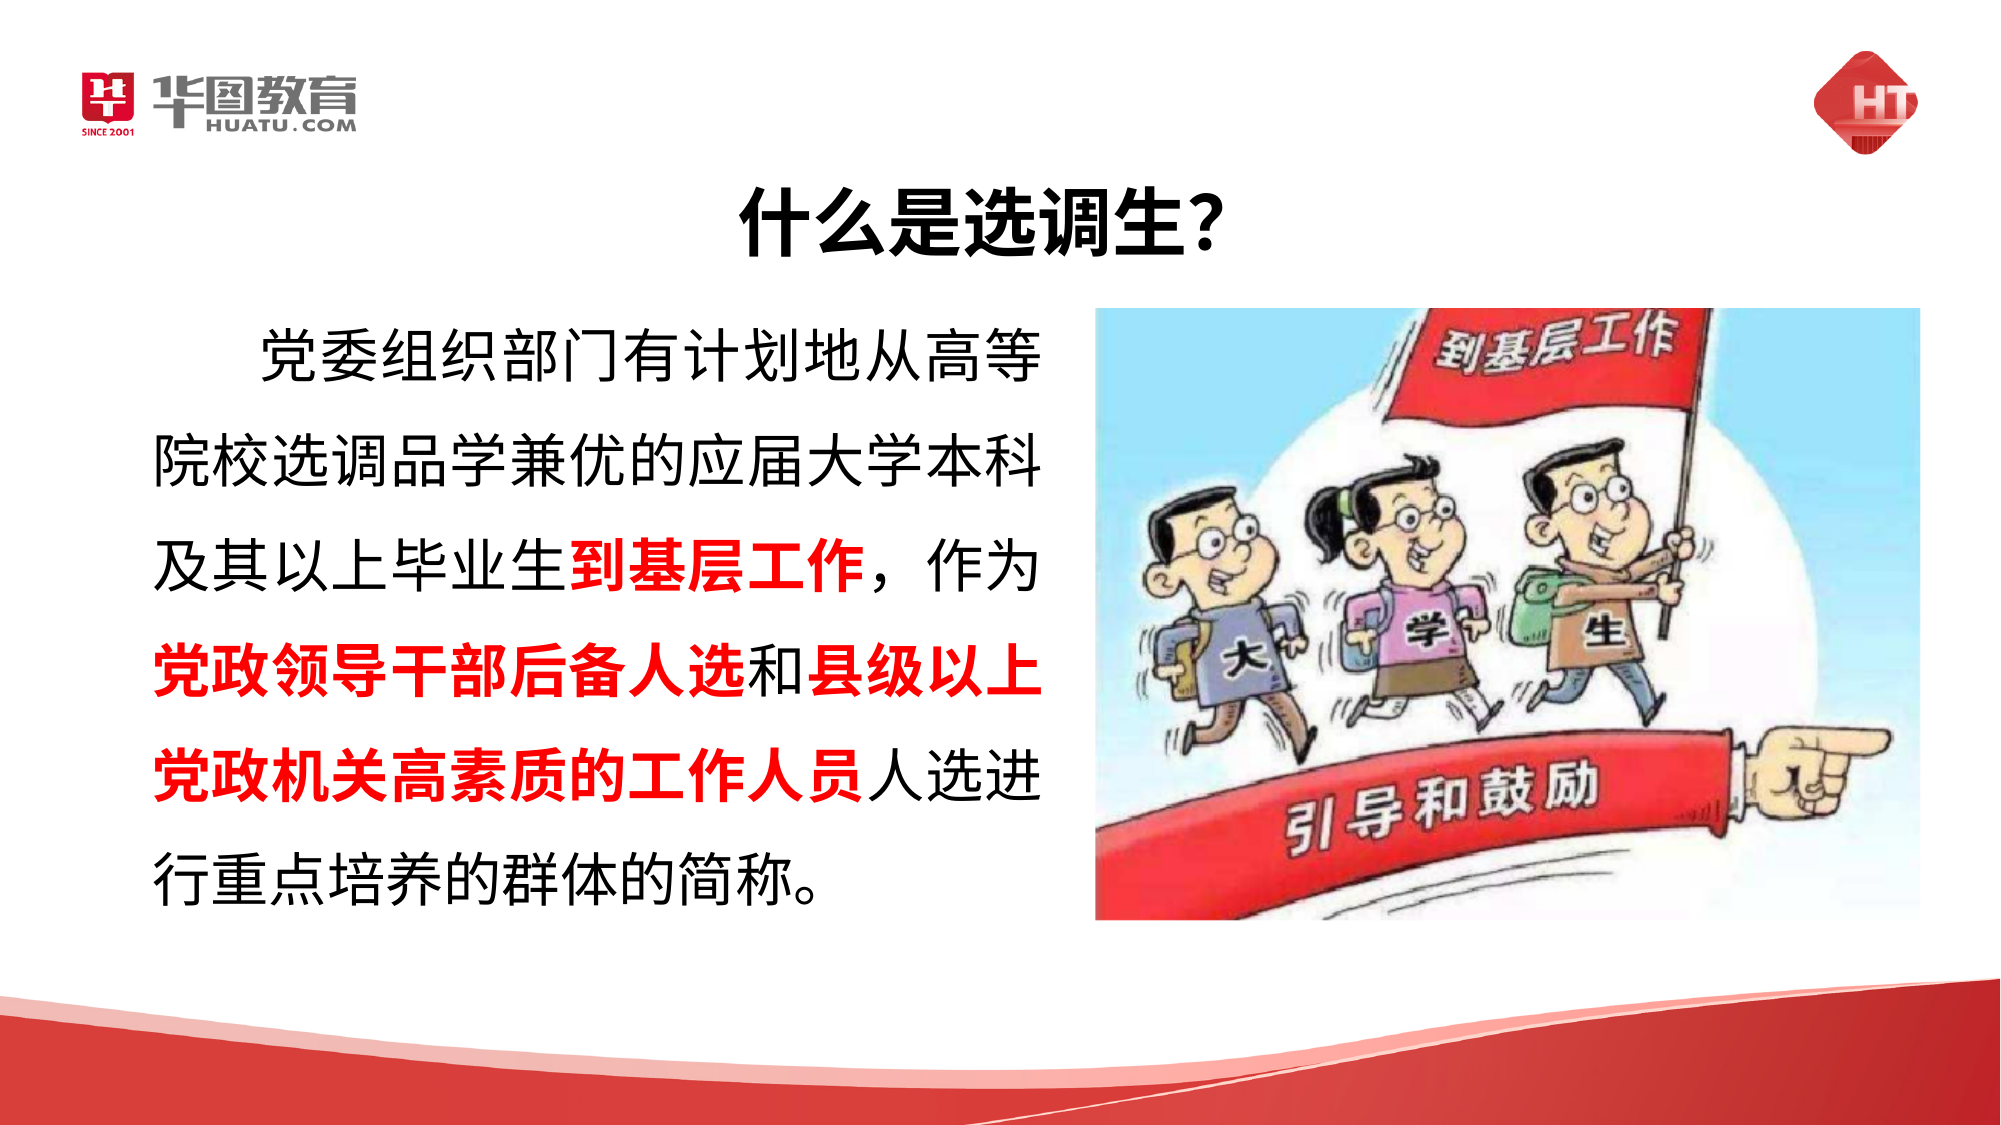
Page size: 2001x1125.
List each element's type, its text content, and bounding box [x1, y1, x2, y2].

title 什么是选调生？ [137, 174, 1863, 278]
picture [0, 0, 2001, 1125]
list 党委组织部门有计划地从高等院校选调品学兼优的应届大学本科及其以上毕业生到基层工作，作为党政领导干部后备人选和县级以上党政机关高素质的工作人员人选进行重点培养的群体的简称。 [137, 276, 1059, 991]
